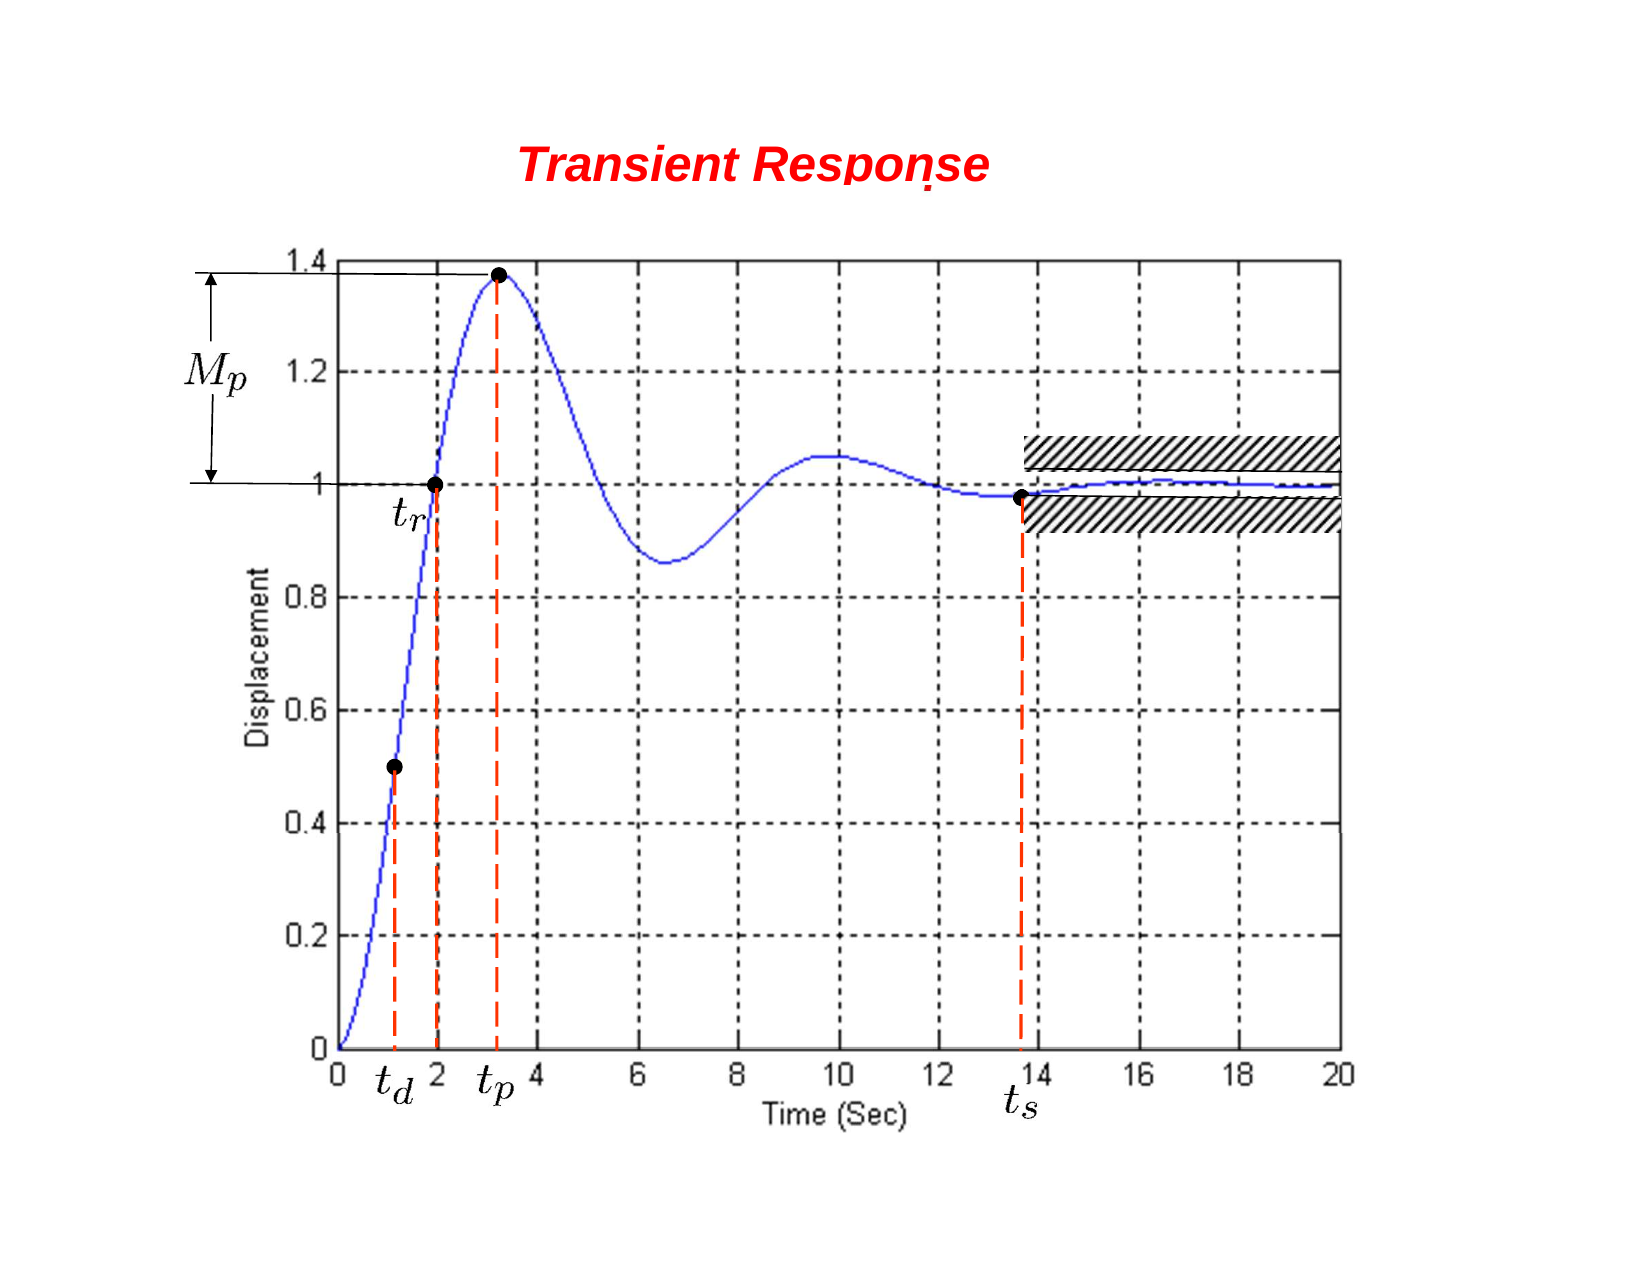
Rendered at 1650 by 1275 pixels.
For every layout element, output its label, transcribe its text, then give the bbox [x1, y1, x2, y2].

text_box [167, 184, 1462, 1156]
title Transient Response [498, 129, 1152, 183]
